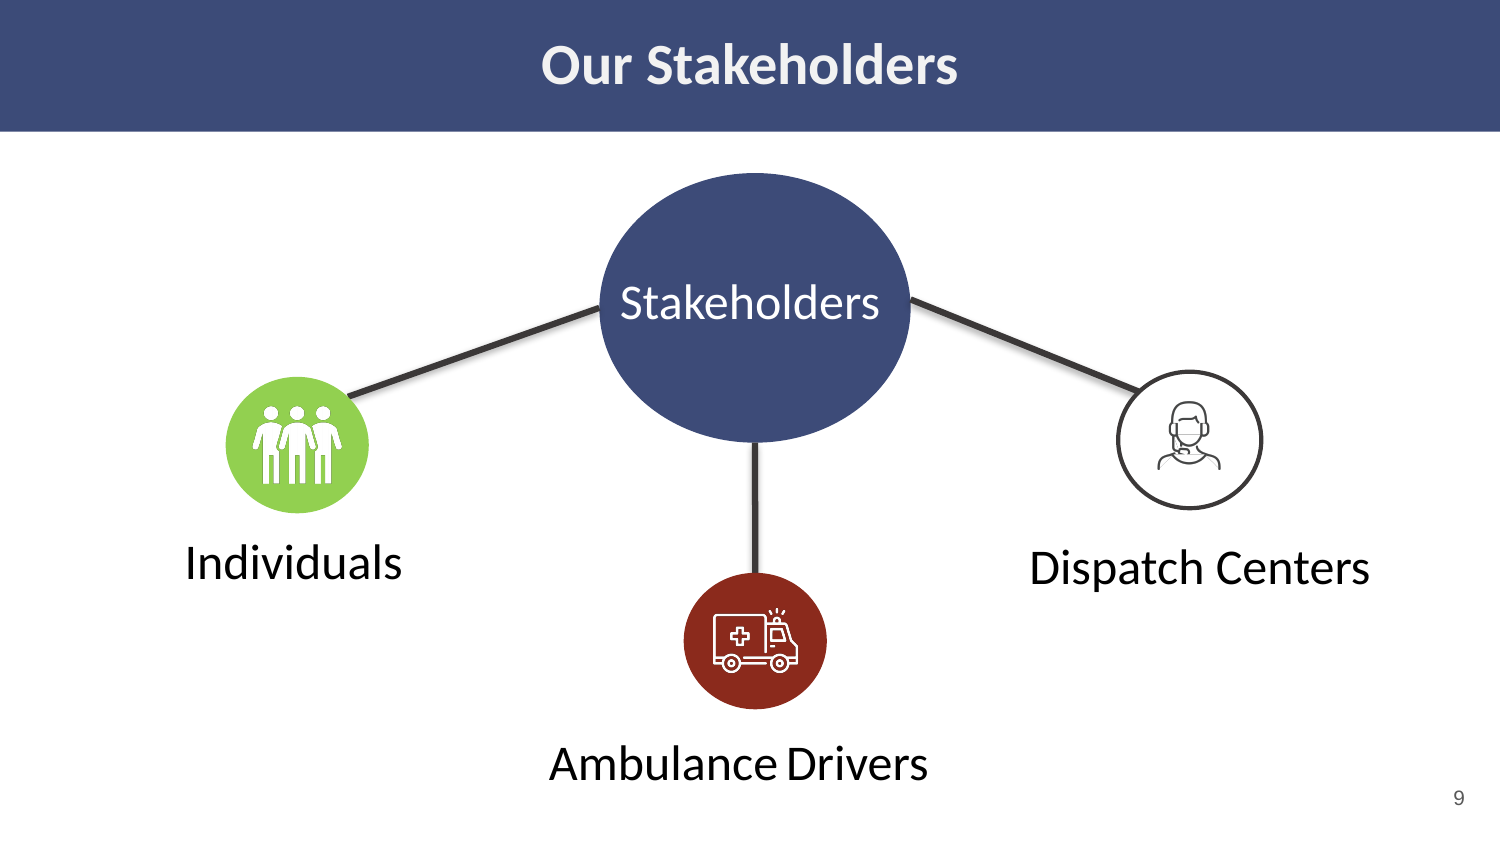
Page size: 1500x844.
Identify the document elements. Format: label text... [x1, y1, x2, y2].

slide_number 9 [1389, 764, 1480, 830]
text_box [527, 572, 950, 799]
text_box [589, 172, 911, 443]
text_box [167, 376, 420, 598]
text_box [347, 307, 600, 397]
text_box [1009, 371, 1391, 603]
text_box Our Stakeholders [0, 0, 1500, 132]
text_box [910, 299, 1140, 392]
